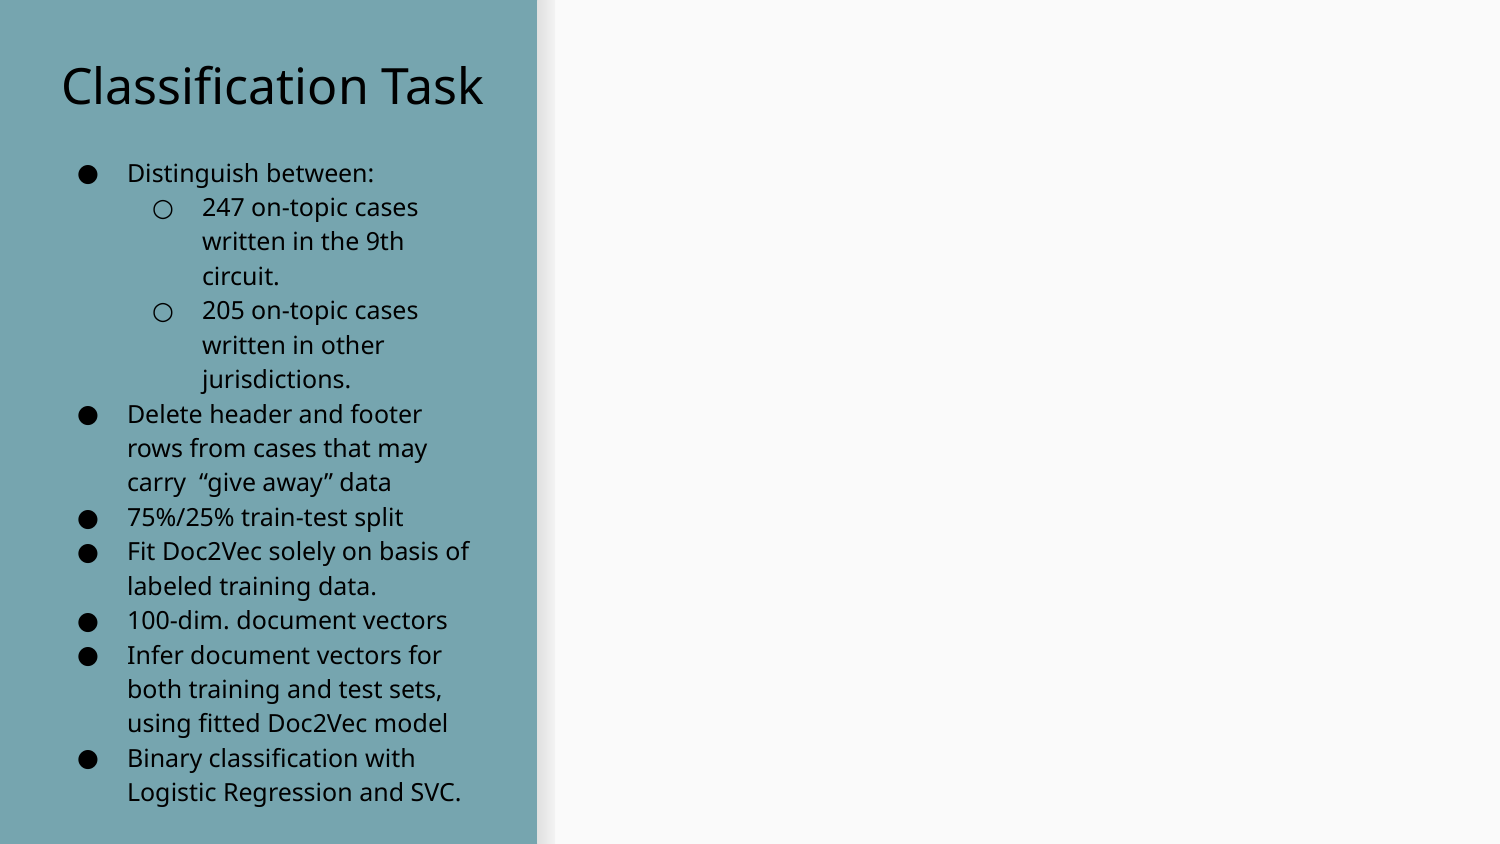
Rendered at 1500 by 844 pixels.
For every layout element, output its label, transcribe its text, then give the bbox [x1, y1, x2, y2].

title Classification Task [46, 30, 507, 130]
list Distinguish between: 247 on-topic cases written in the 9th circuit. 205 on-topic cases written in other jurisdictions. Delete header and footer rows from cases that may carry “give away” data 75%/25% train-test split Fit Doc2Vec solely on basis of labeled training data. 100-dim. document vectors Infer document vectors for both training and test sets, using fitted Doc2Vec model Binary classification with Logistic Regression and SVC. [37, 137, 498, 760]
